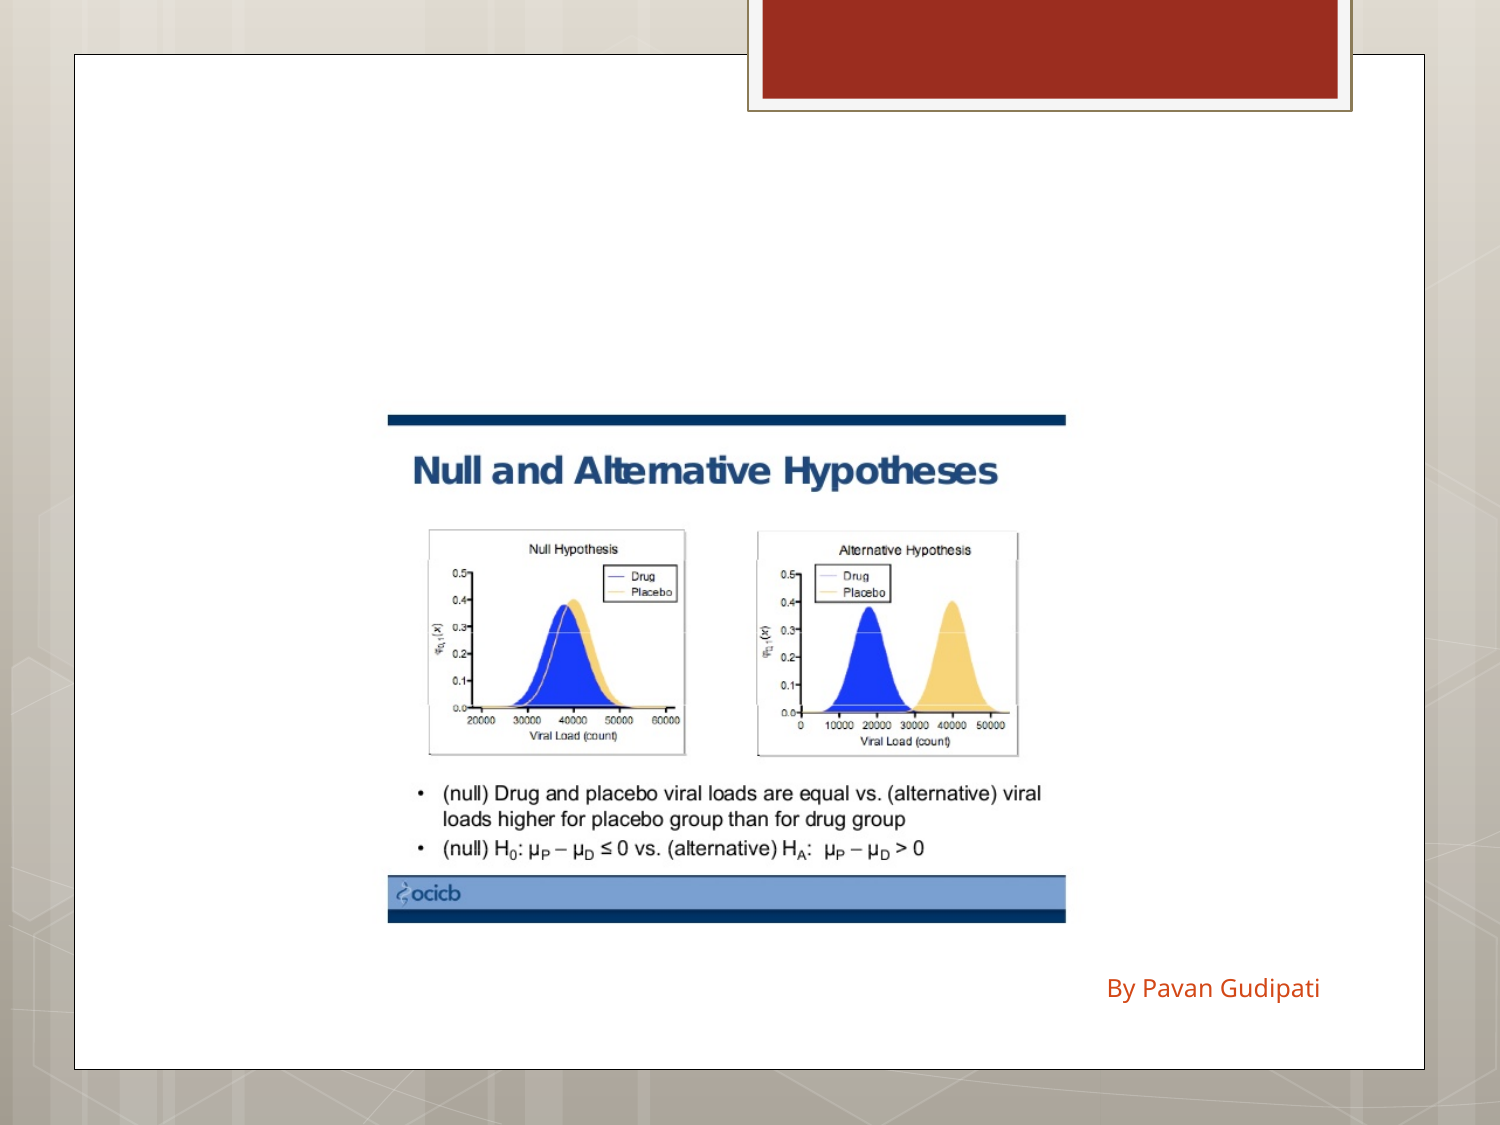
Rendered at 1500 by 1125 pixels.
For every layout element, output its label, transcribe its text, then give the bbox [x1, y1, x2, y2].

footer By Pavan Gudipati [761, 960, 1336, 1020]
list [354, 380, 1100, 957]
